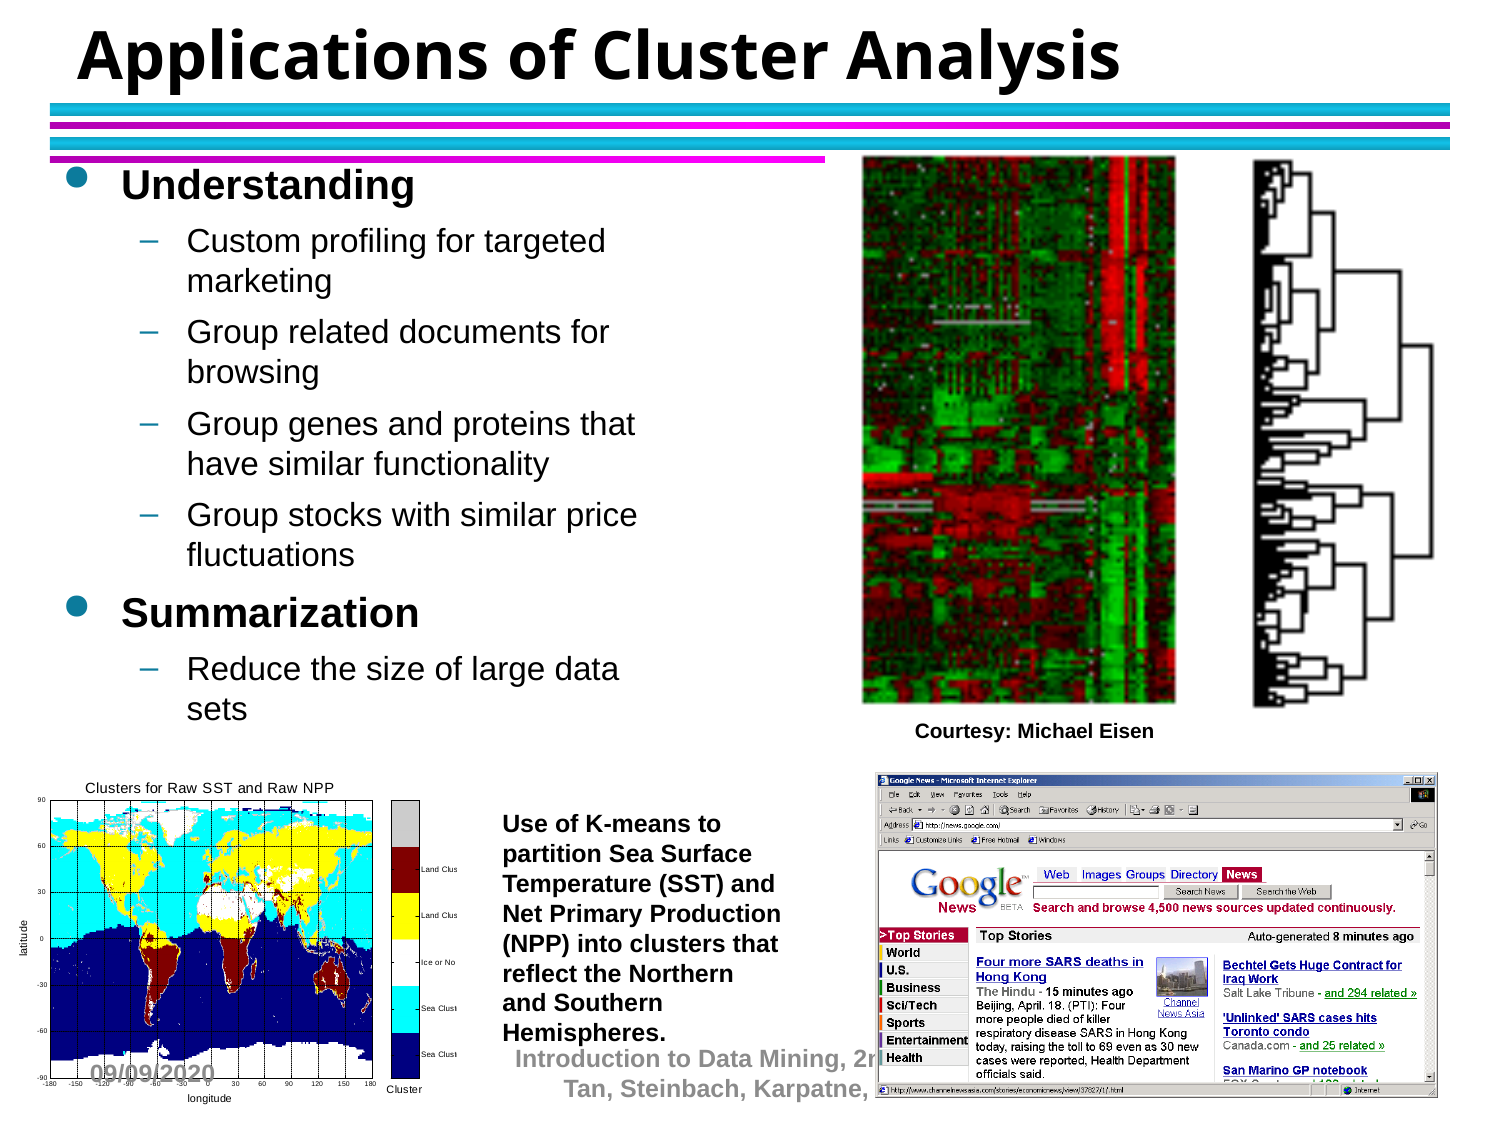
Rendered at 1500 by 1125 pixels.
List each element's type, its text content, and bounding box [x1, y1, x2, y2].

text_box Courtesy: Michael Eisen [899, 731, 1300, 750]
text_box Applications of Cluster Analysis [62, 12, 1421, 100]
text_box Introduction to Data Mining, 2nd Edition Tan, Steinbach, Karpatne, Kumar [575, 1042, 872, 1103]
text_box Understanding Custom profiling for targeted marketing Group related documents for browsing Group genes and proteins that have similar functionality Group stocks with similar price fluctuations Summarization Reduce the size of large data sets [49, 149, 675, 799]
text_box Use of K-means to partition Sea Surface Temperature (SST) and Net Primary Production (NPP) into clusters that reflect the Northern and Southern Hemispheres. [575, 799, 800, 1042]
picture [874, 772, 1438, 1099]
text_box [49, 103, 1451, 129]
picture [824, 149, 1451, 723]
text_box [0, 774, 570, 1106]
